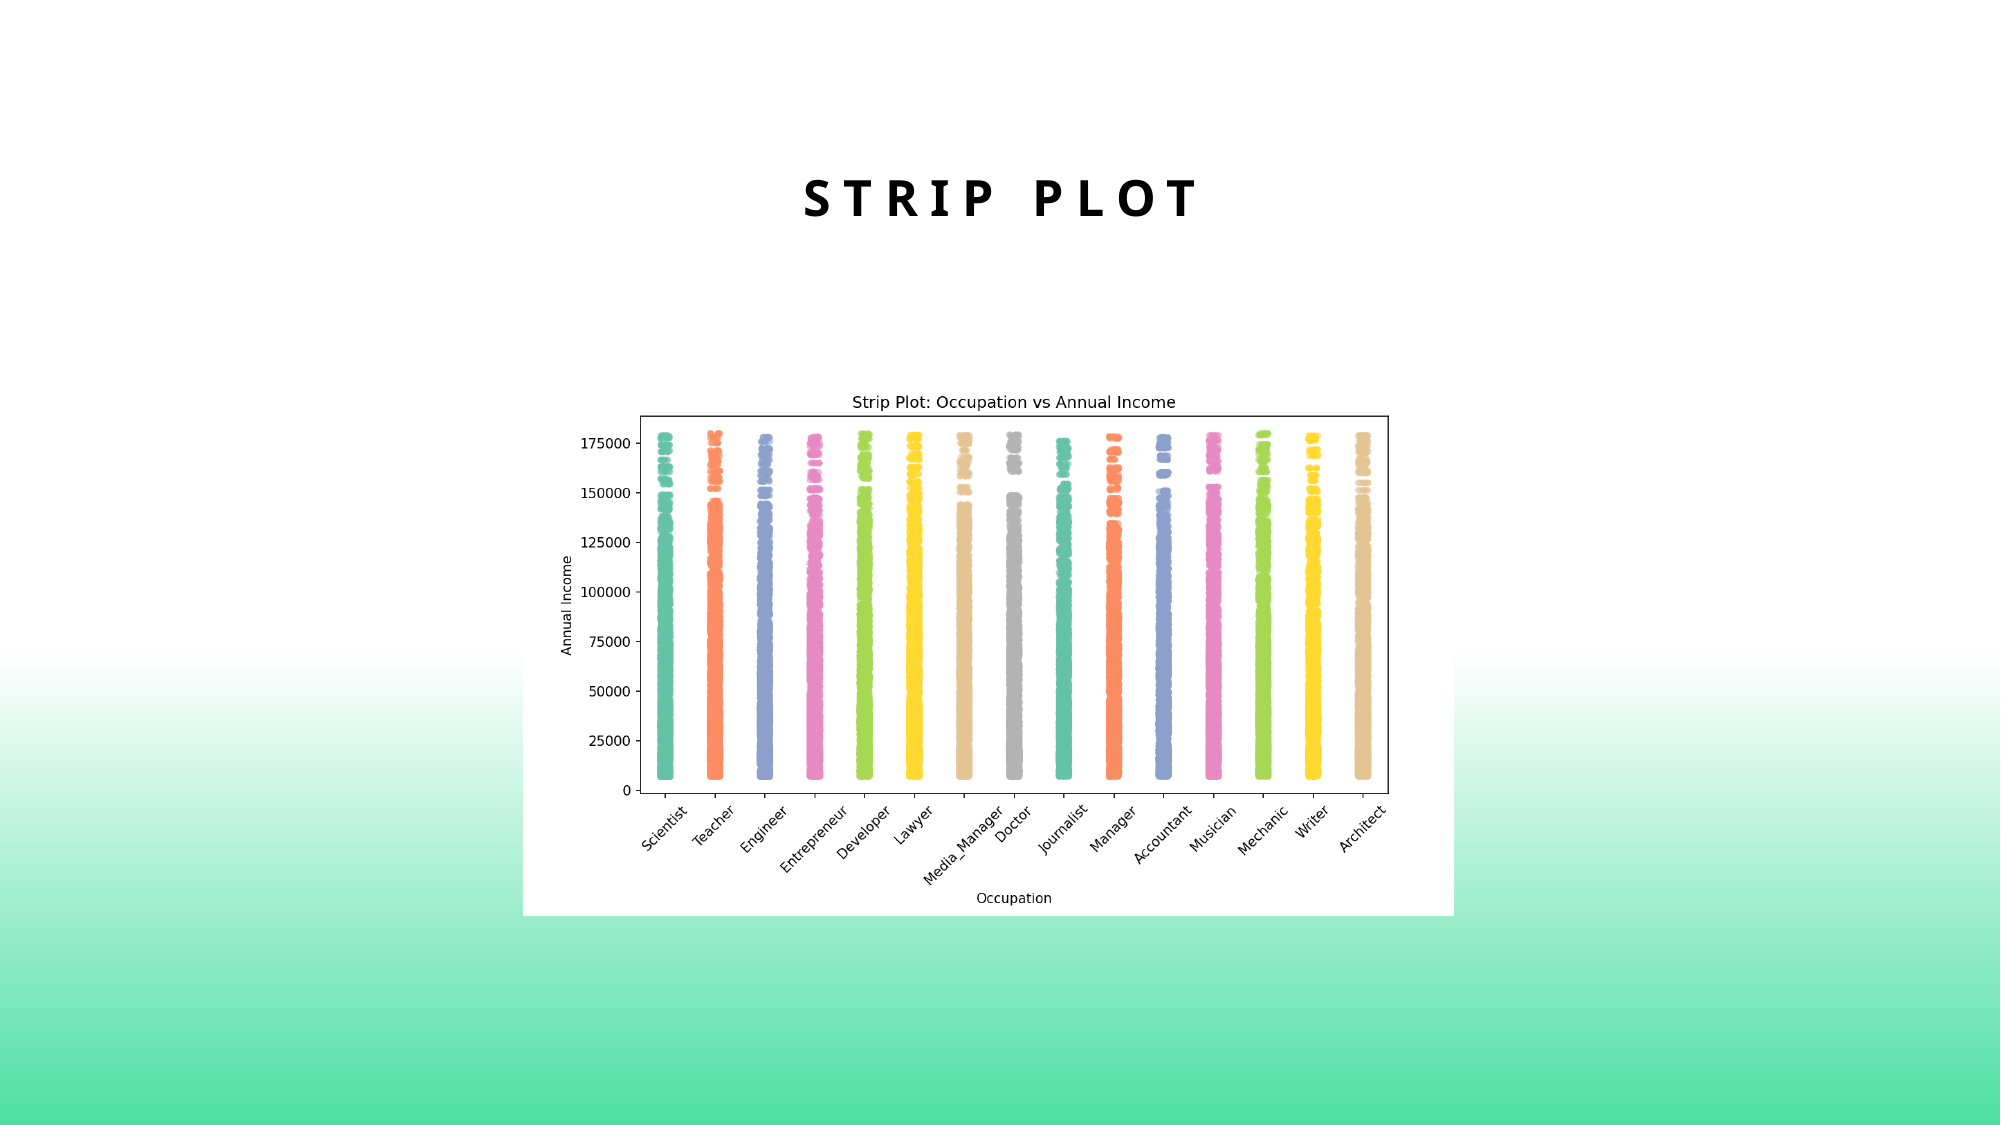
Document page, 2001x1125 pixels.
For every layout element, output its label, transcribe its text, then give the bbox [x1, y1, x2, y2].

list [522, 370, 1455, 916]
title Strip Plot [156, 124, 1844, 234]
